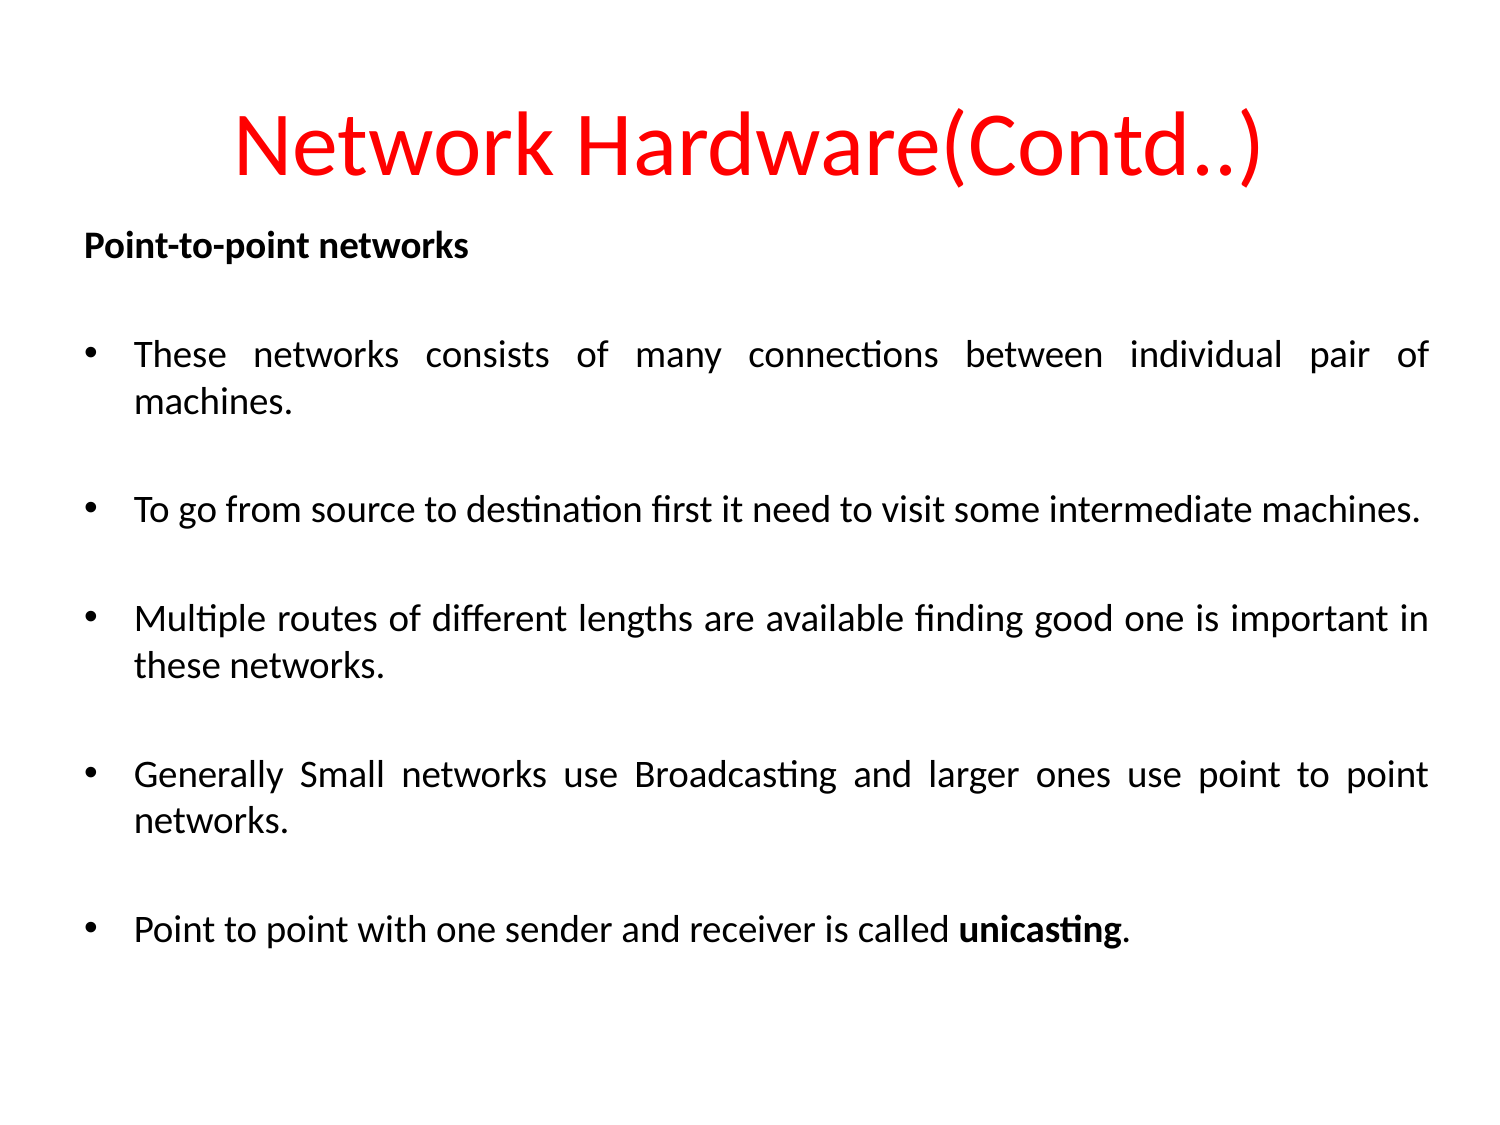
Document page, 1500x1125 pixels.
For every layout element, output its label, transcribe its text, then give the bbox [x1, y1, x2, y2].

title Network Hardware(Contd..) [75, 45, 1425, 212]
list Point-to-point networks These networks consists of many connections between individual pair of machines. To go from source to destination first it need to visit some intermediate machines. Multiple routes of different lengths are available finding good one is important in these networks. Generally Small networks use Broadcasting and larger ones use point to point networks. Point to point with one sender and receiver is called unicasting. [69, 212, 1445, 1005]
